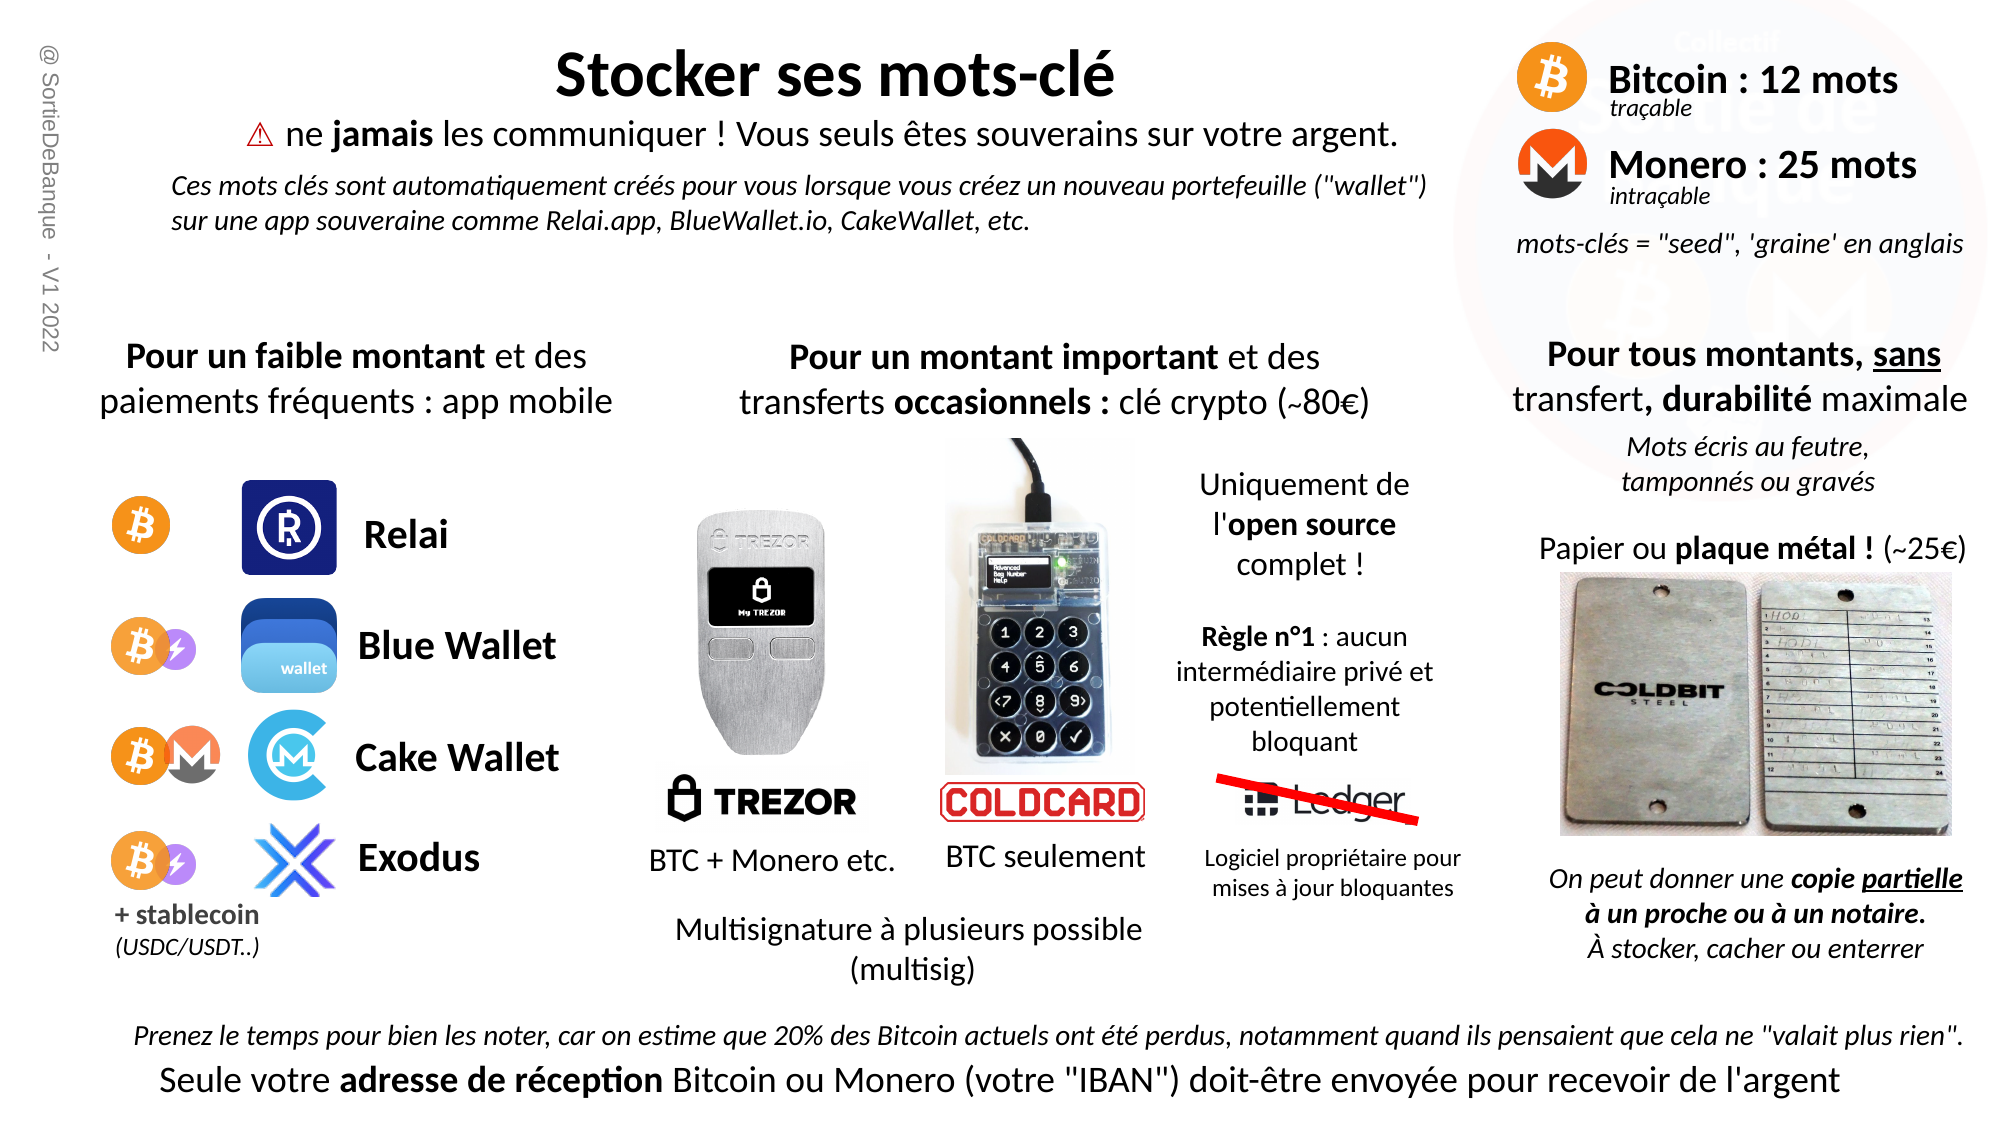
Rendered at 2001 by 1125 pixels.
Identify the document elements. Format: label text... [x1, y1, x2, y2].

picture [241, 480, 337, 575]
text_box Multisignature à plusieurs possible (multisig) [609, 899, 1217, 995]
text_box Mots écris au feutre, tamponnés ou gravés [1577, 419, 1920, 505]
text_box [655, 501, 869, 833]
picture [112, 496, 170, 555]
text_box On peut donner une copie partielle à un proche ou à un notaire. À stocker, cacher ou enterrer [1529, 852, 1983, 972]
text_box Cake Wallet [340, 722, 605, 788]
text_box Pour tous montants, sans transfert, durabilité maximale [1462, 321, 2000, 427]
text_box Uniquement de l'open source complet ! Règle n°1 : aucun intermédiaire privé et potentiellement bloquant [1150, 454, 1459, 765]
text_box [1216, 777, 1419, 825]
text_box Bitcoin : 12 mots Monero : 25 mots [1593, 44, 1955, 195]
picture [241, 598, 337, 693]
picture [1517, 42, 1587, 112]
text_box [940, 438, 1145, 828]
text_box Ces mots clés sont automatiquement créés pour vous lorsque vous créez un nouveau portefeuille ("wallet") sur une app souveraine comme Relai.app, BlueWallet.io, CakeWallet, etc. [156, 159, 1485, 244]
text_box BTC seulement [900, 826, 1192, 882]
text_box Prenez le temps pour bien les noter, car on estime que 20% des Bitcoin actuels ont été perdus, notamment quand ils pensaient que cela ne "valait plus rien". [105, 1009, 1994, 1060]
picture [111, 721, 225, 788]
text_box Exodus [355, 822, 607, 888]
picture [248, 822, 355, 897]
text_box Papier ou plaque métal ! (~25€) [1512, 518, 1994, 574]
picture [1560, 572, 1952, 836]
text_box Blue Wallet [343, 610, 607, 676]
text_box + stablecoin (USDC/USDT..) [100, 888, 314, 968]
picture [239, 707, 335, 803]
text_box intraçable [1594, 171, 1741, 217]
text_box traçable [1594, 83, 1741, 129]
text_box mots-clés = "seed", 'graine' en anglais [1501, 216, 2000, 267]
text_box Pour un montant important et des transferts occasionnels : clé crypto (~80€) [719, 324, 1391, 430]
text_box Relai [349, 499, 481, 565]
picture [111, 831, 196, 890]
text_box Pour un faible montant et des paiements fréquents : app mobile [83, 323, 630, 428]
text_box Seule votre adresse de réception Bitcoin ou Monero (votre "IBAN") doit-être envoyée pour recevoir de l'argent [144, 1060, 1935, 1108]
text_box @ SortieDeBanque - V1 2022 [30, 29, 74, 404]
text_box Stocker ses mots-clé ⚠️ ne jamais les communiquer ! Vous seuls êtes souverains sur votre argent. [115, 22, 1573, 162]
text_box BTC + Monero etc. [607, 830, 942, 885]
text_box Logiciel propriétaire pour mises à jour bloquantes [1164, 834, 1502, 909]
picture [111, 617, 196, 675]
picture [1512, 123, 1593, 204]
